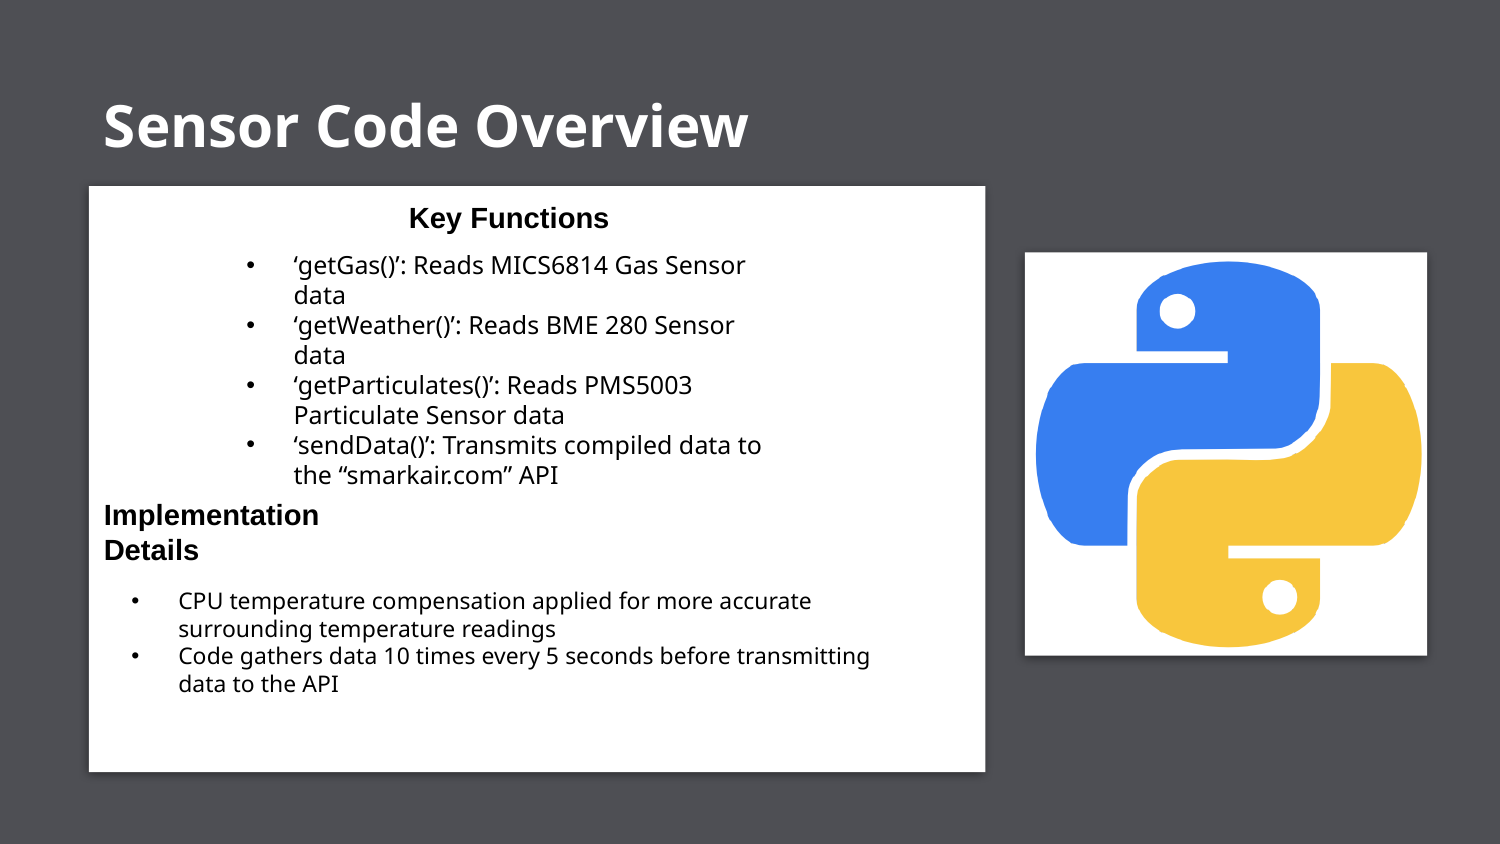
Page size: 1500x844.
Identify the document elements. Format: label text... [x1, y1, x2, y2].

picture [981, 209, 1471, 699]
title Sensor Code Overview [88, 74, 1355, 169]
text_box CPU temperature compensation applied for more accurate surrounding temperature readings Code gathers data 10 times every 5 seconds before transmitting data to the API [116, 579, 902, 705]
text_box ‘getGas()’: Reads MICS6814 Gas Sensor data ‘getWeather()’: Reads BME 280 Sensor data ‘getParticulates()’: Reads PMS5003 Particulate Sensor data ‘sendData()’: Transmits compiled data to the “smarkair.com” API [231, 242, 789, 497]
text_box Key Functions [393, 191, 627, 242]
text_box Implementation Details [88, 489, 343, 574]
text_box [88, 186, 986, 773]
